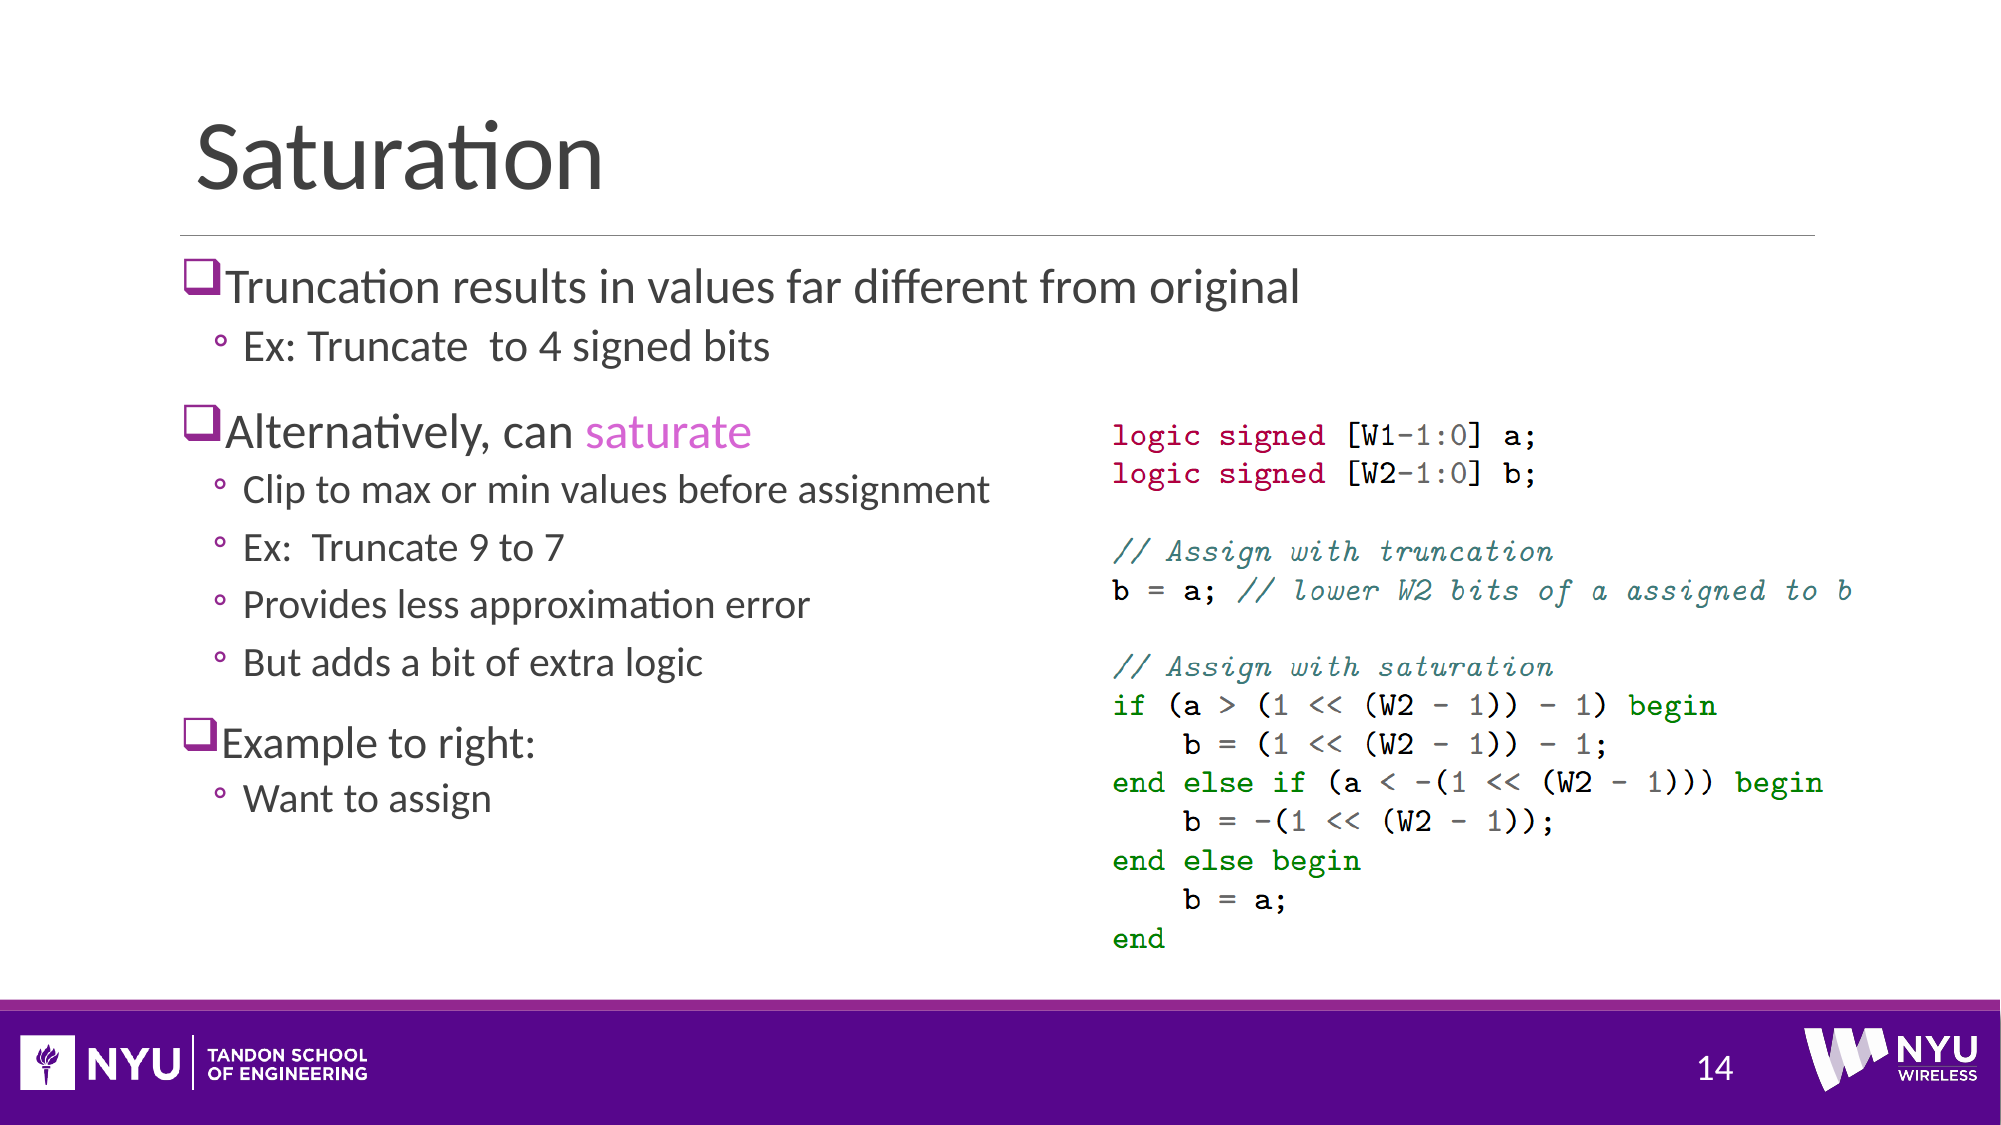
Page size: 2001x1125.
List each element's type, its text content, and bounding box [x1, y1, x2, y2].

title Saturation [180, 47, 1830, 218]
slide_number 14 [1533, 1035, 1749, 1096]
picture [1085, 364, 1916, 964]
